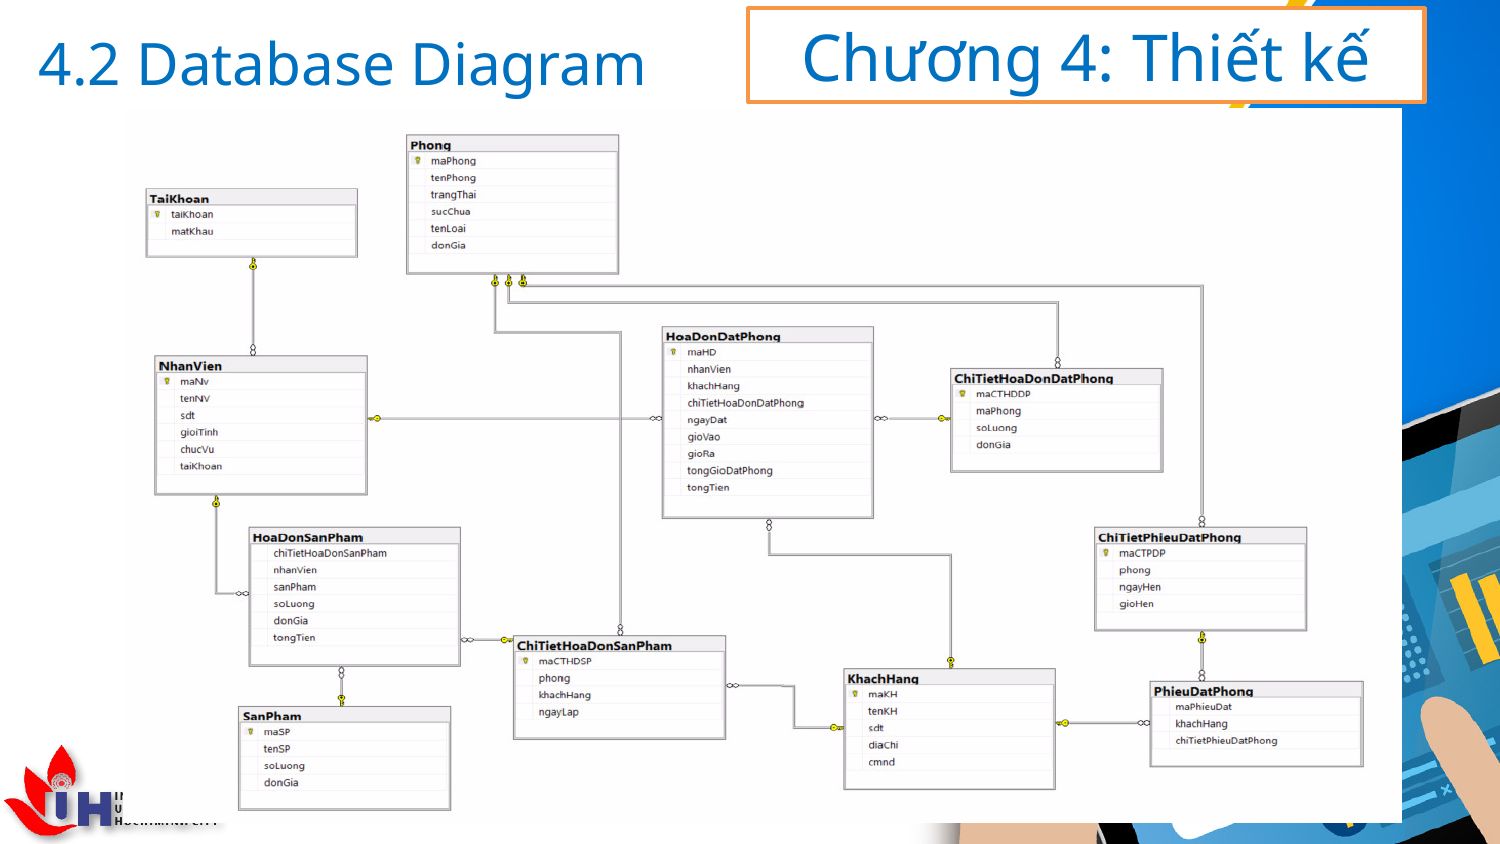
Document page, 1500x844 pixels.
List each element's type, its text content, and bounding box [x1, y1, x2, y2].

text_box Chương 4: Thiết kế [746, 6, 1427, 104]
title 4.2 Database Diagram [23, 14, 675, 109]
picture [0, 0, 1500, 844]
